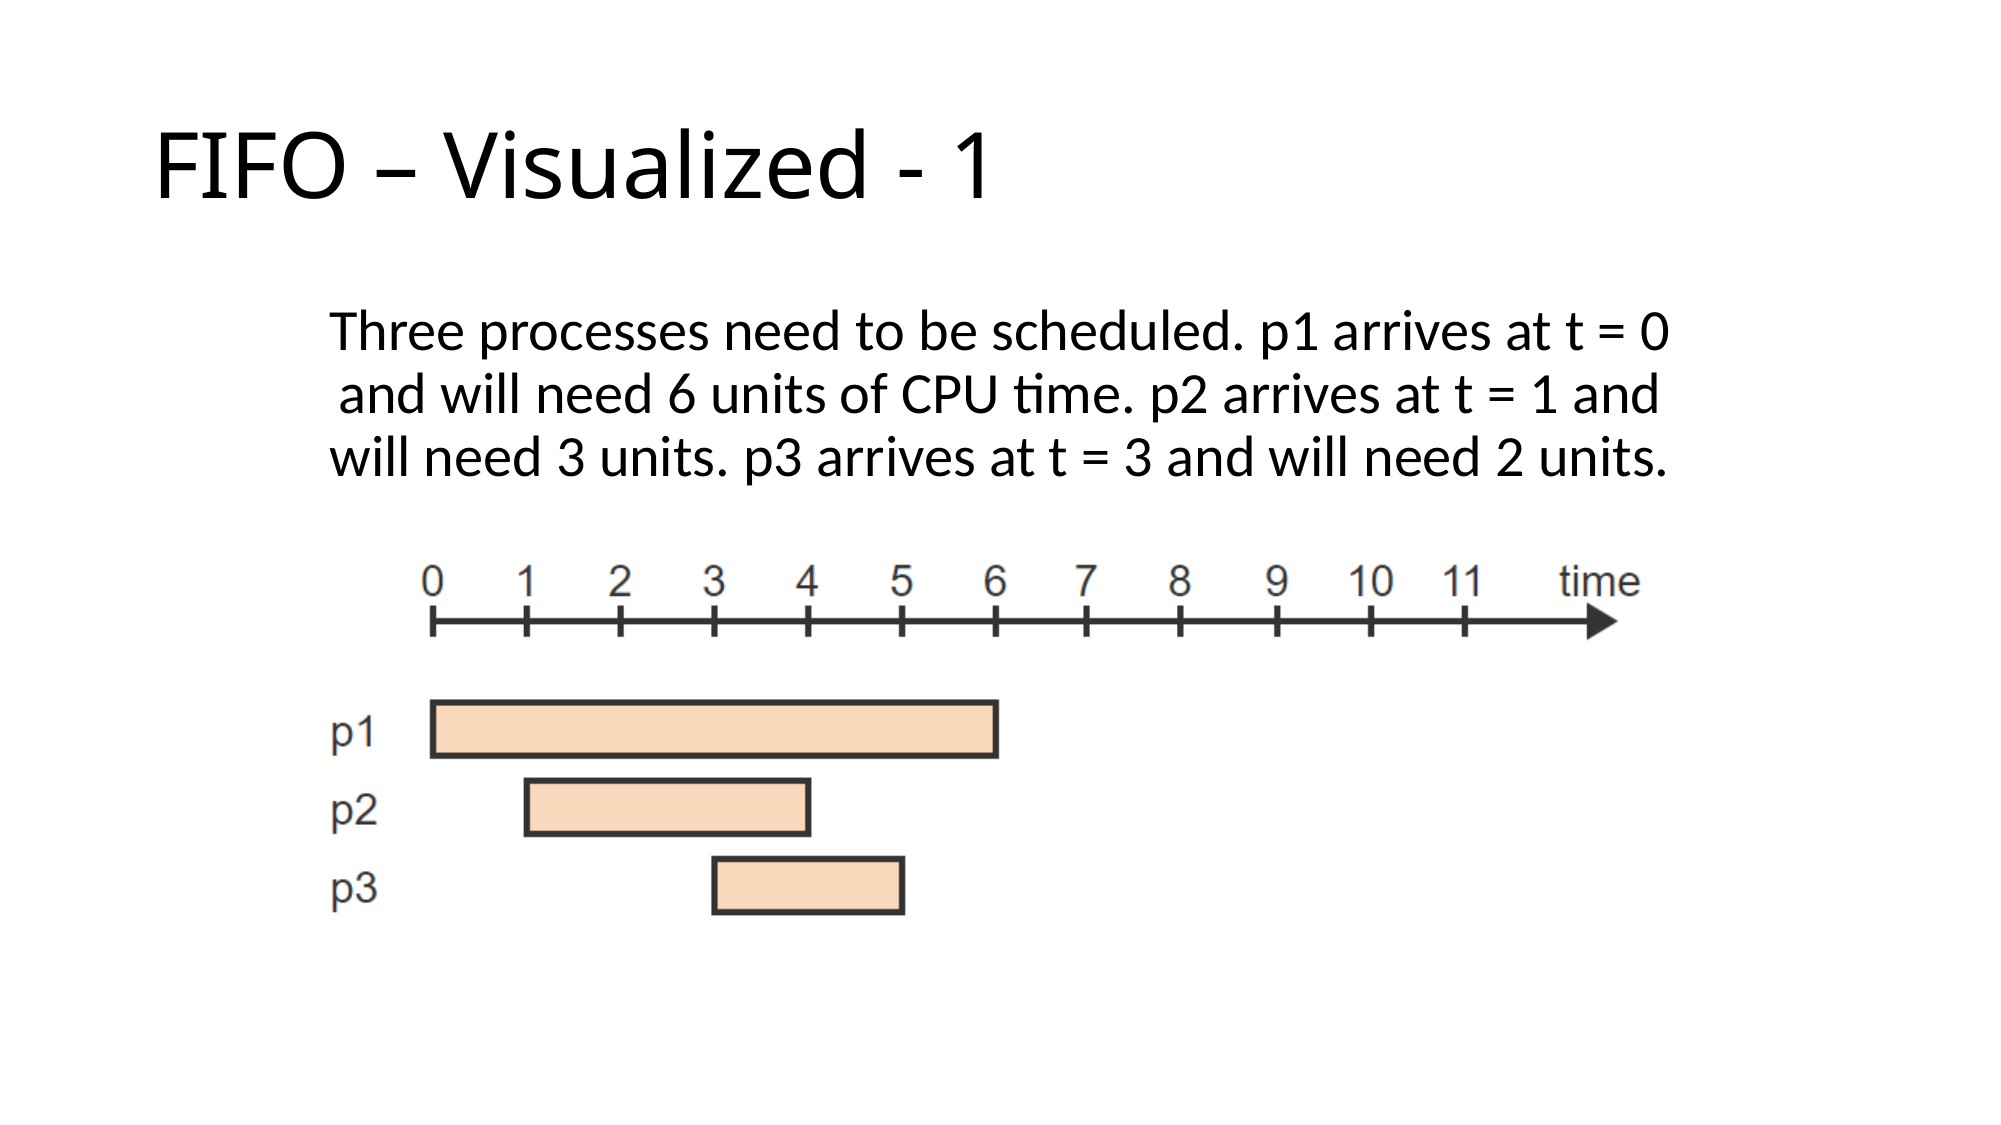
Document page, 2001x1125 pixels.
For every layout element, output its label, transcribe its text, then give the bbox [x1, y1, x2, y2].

title FIFO – Visualized - 1 [137, 59, 1863, 278]
picture [302, 537, 1670, 951]
list Three processes need to be scheduled. p1 arrives at t = 0 and will need 6 units of CPU time. p2 arrives at t = 1 and will need 3 units. p3 arrives at t = 3 and will need 2 units. [302, 292, 1698, 1007]
